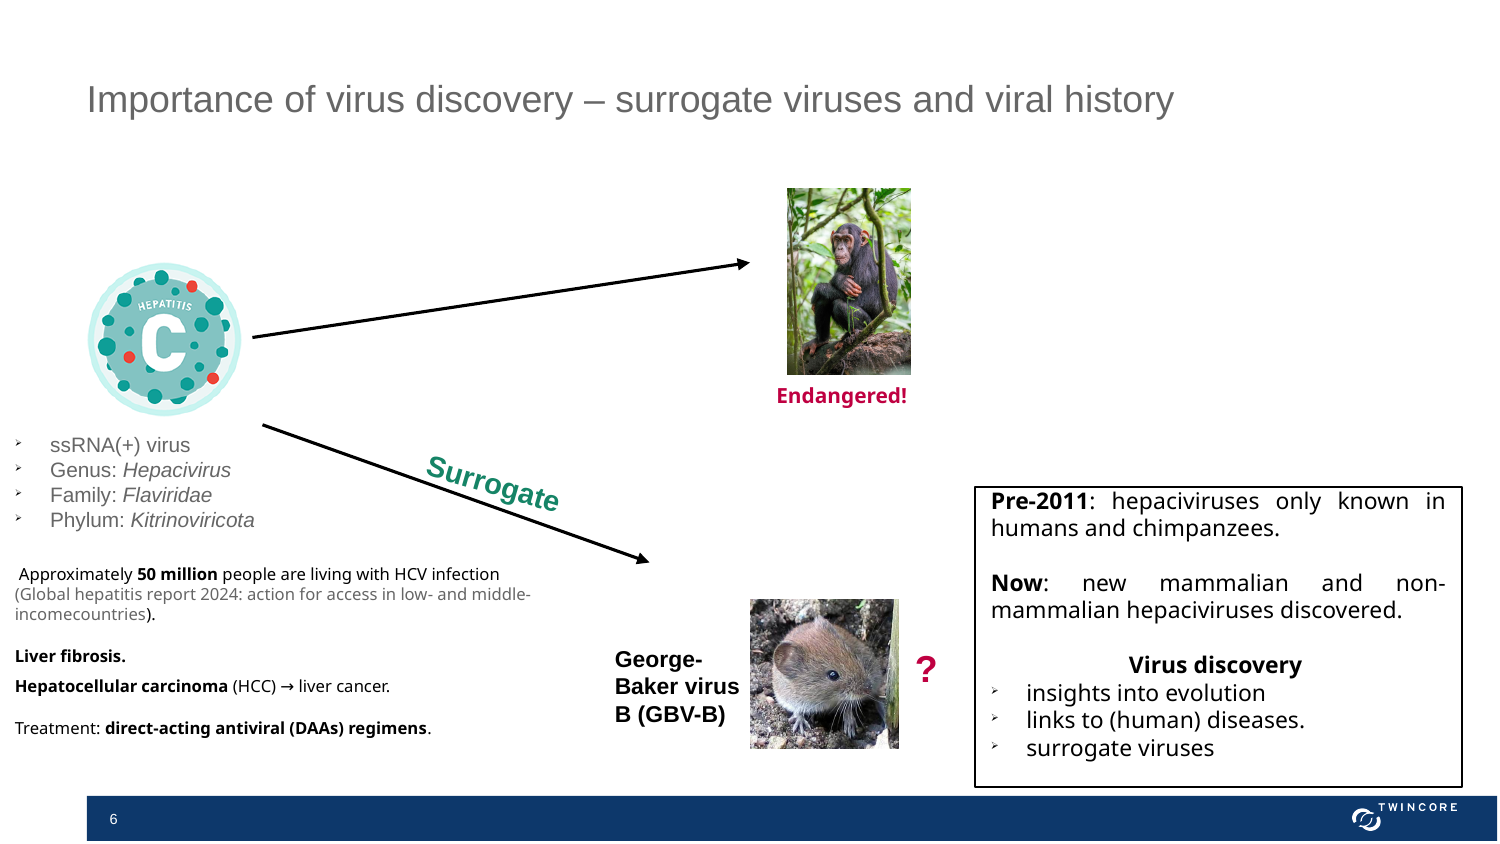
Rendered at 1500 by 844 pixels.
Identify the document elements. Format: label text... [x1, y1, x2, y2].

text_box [262, 424, 1463, 788]
picture [74, 262, 253, 429]
picture [787, 188, 912, 375]
text_box Endangered! [761, 375, 975, 423]
picture [1352, 803, 1457, 831]
text_box Approximately 50 million people are living with HCV infection (Global hepatitis report 2024: action for access in low- and middle-incomecountries). Liver fibrosis. Hepatocellular carcinoma (HCC) → liver cancer. Treatment: direct-acting antiviral (DAAs) regimens. [0, 556, 562, 844]
text_box [257, 258, 751, 337]
text_box ssRNA(+) virus Genus: Hepacivirus Family: Flaviridae Phylum: Kitrinoviricota [0, 424, 257, 533]
